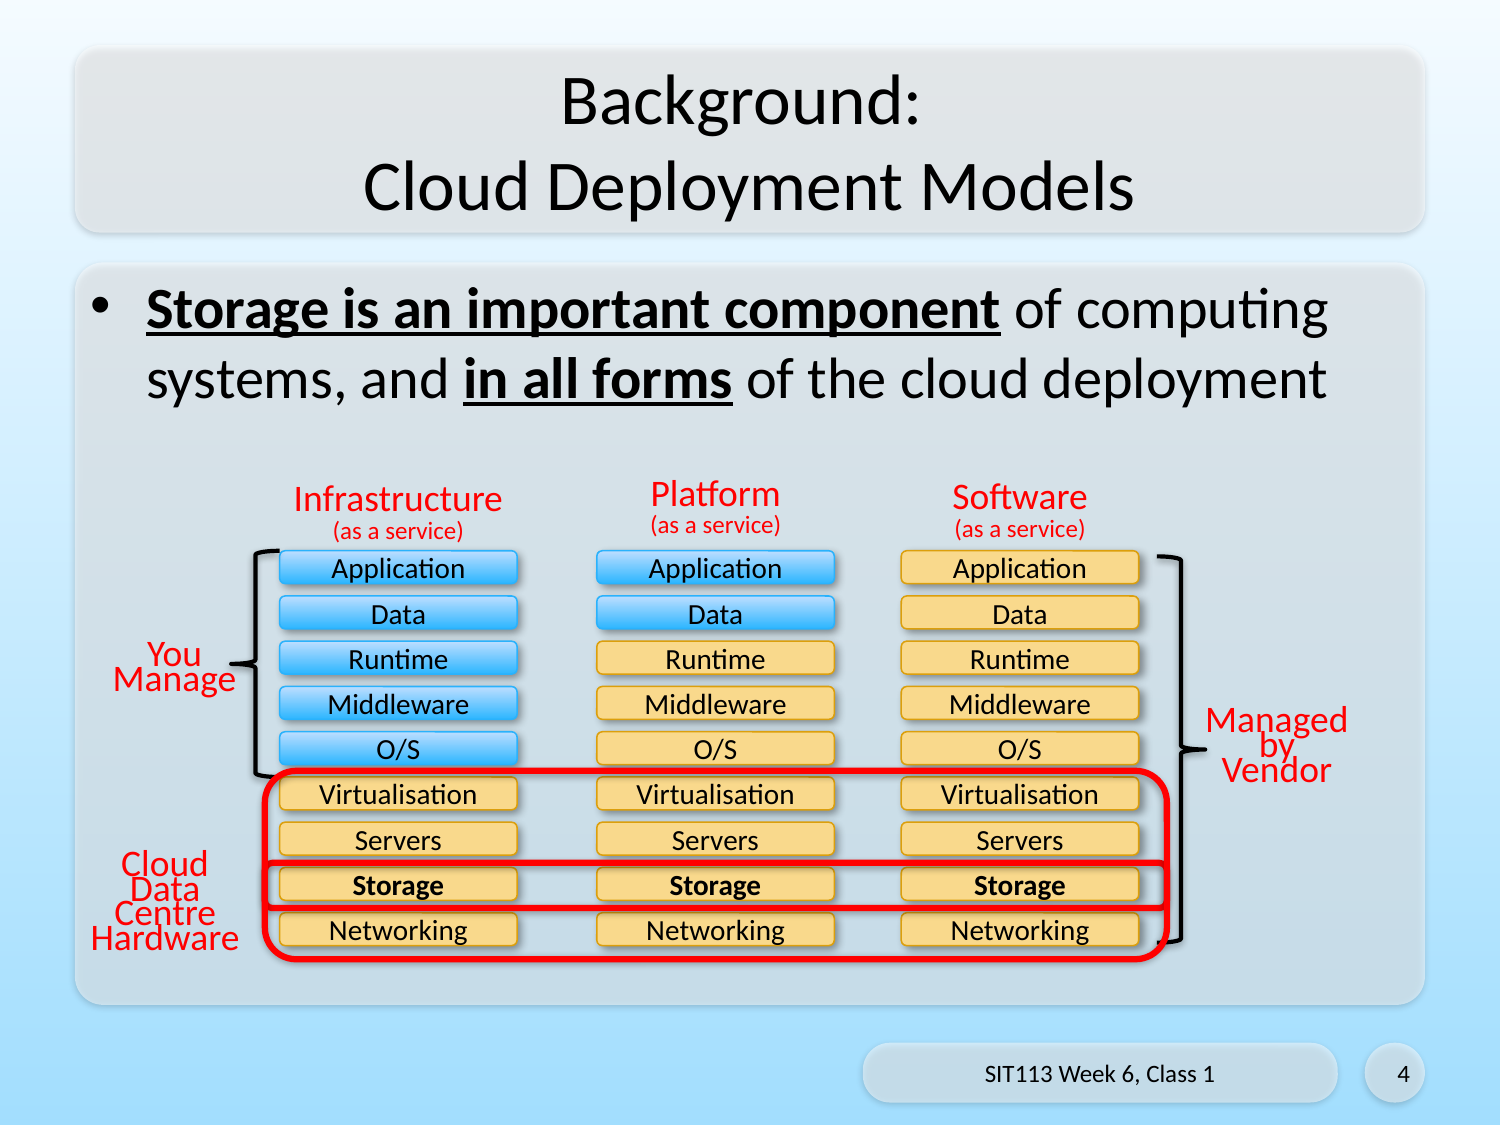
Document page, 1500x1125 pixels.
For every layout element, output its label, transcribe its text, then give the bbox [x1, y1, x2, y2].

text_box Cloud Data Centre Hardware [74, 851, 256, 966]
text_box Application [900, 550, 1140, 585]
text_box O/S [900, 730, 1140, 766]
text_box You Manage [93, 641, 256, 706]
text_box Infrastructure (as a service) [260, 486, 536, 552]
title Background: Cloud Deployment Models [75, 45, 1425, 233]
footer SIT113 Week 6, Class 1 [862, 1042, 1338, 1103]
text_box Middleware [595, 685, 836, 721]
text_box Platform (as a service) [578, 481, 854, 547]
text_box Managed by Vendor [1189, 708, 1365, 798]
text_box Middleware [900, 685, 1140, 721]
text_box Runtime [282, 640, 518, 675]
text_box [253, 548, 280, 779]
text_box [1156, 554, 1208, 945]
text_box Data [282, 595, 518, 630]
text_box Application [595, 549, 836, 585]
text_box [264, 770, 1168, 961]
list Storage is an important component of computing systems, and in all forms of the cloud deployment [75, 262, 1425, 1005]
text_box Data [595, 595, 836, 630]
text_box O/S [595, 730, 836, 766]
text_box Software (as a service) [882, 484, 1158, 550]
text_box Middleware [282, 685, 518, 721]
slide_number 4 [1364, 1042, 1425, 1103]
text_box O/S [282, 730, 518, 766]
text_box Data [900, 595, 1140, 630]
text_box Runtime [595, 640, 836, 675]
text_box Runtime [900, 640, 1140, 675]
text_box Application [282, 552, 518, 585]
